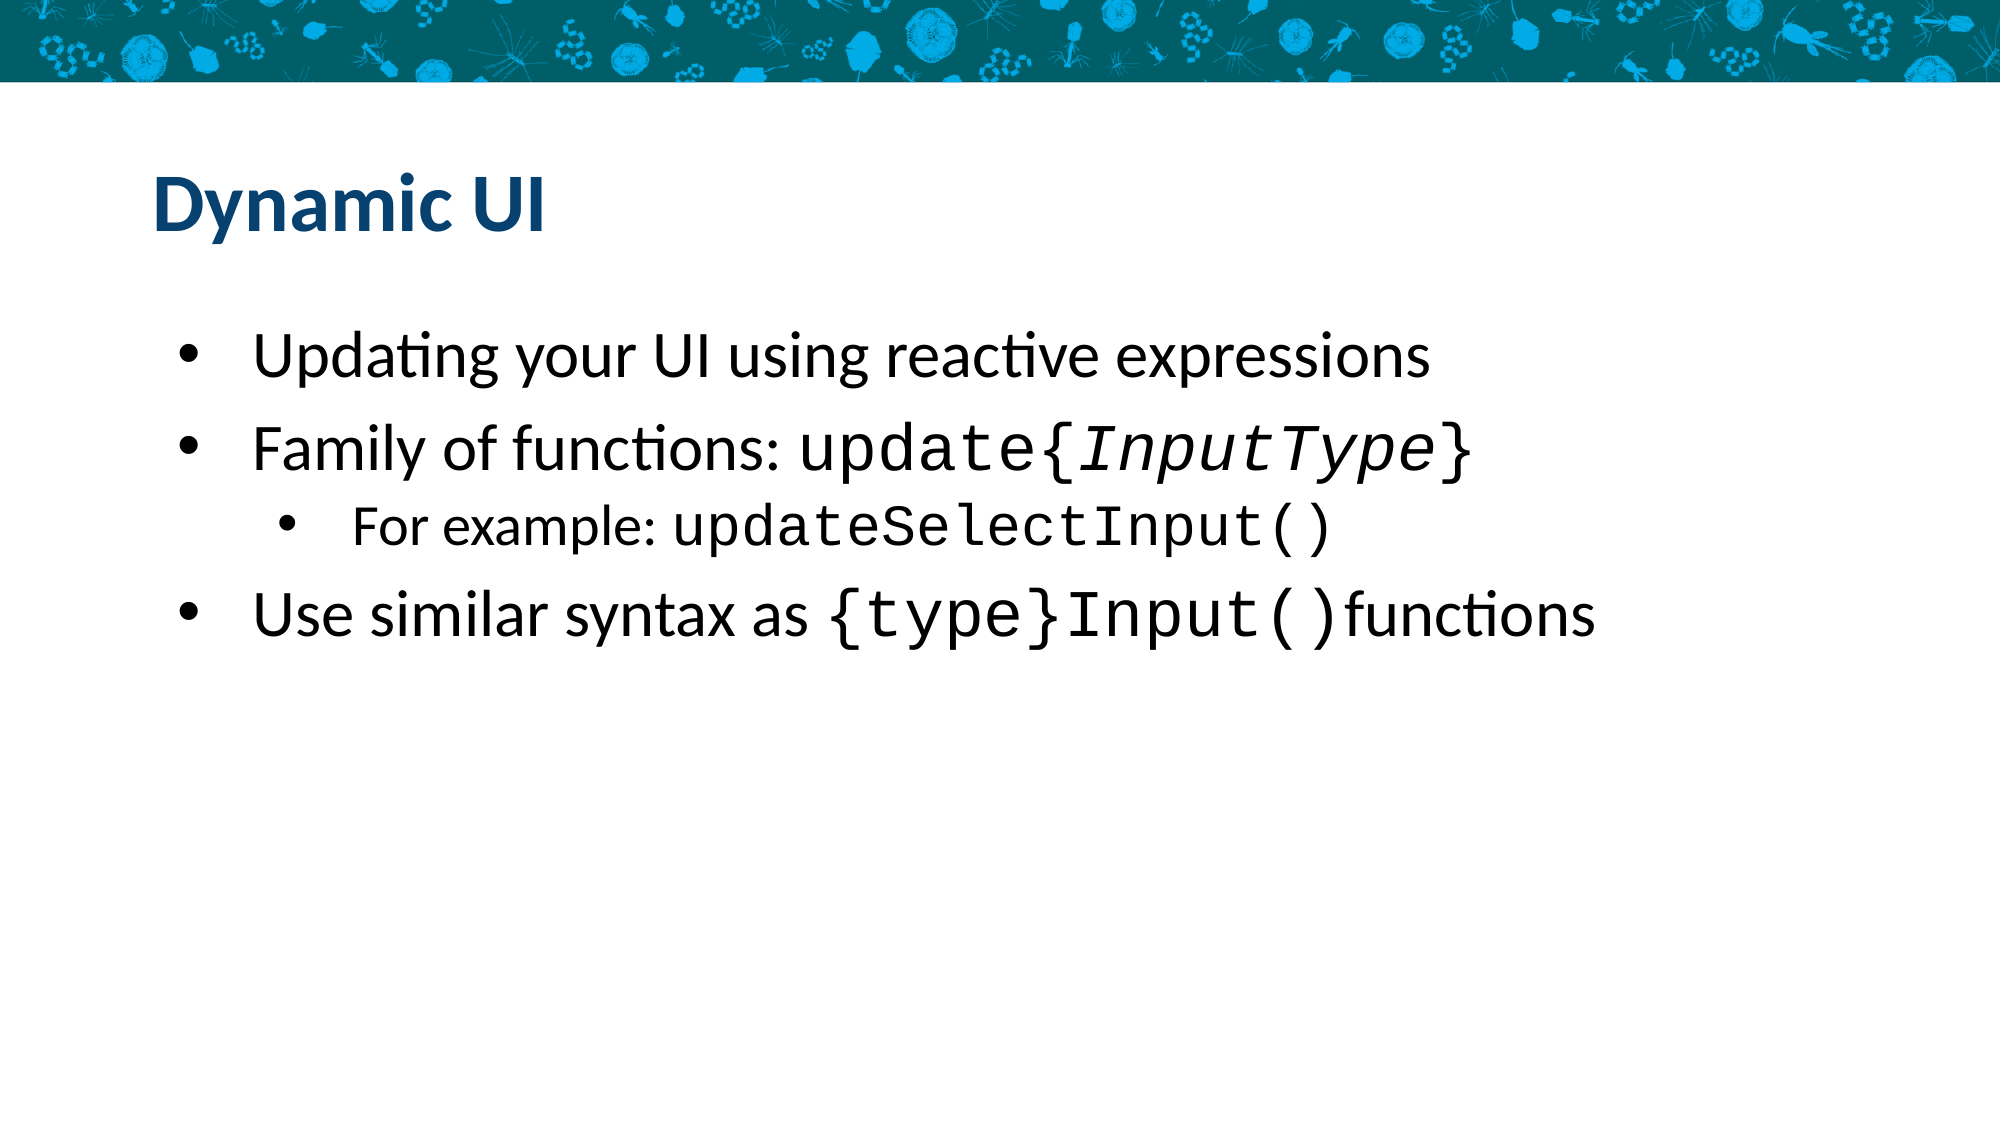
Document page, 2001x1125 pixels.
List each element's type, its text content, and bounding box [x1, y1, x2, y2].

picture [1634, 0, 1643, 6]
picture [733, 0, 745, 23]
title Dynamic UI [137, 123, 1863, 285]
picture [749, 6, 755, 14]
picture [717, 0, 725, 9]
picture [1590, 0, 1597, 6]
picture [429, 0, 441, 6]
picture [1623, 6, 1635, 18]
picture [1869, 43, 1883, 53]
picture [0, 0, 2000, 1125]
list Updating your UI using reactive expressions Family of functions: update{InputType} For example: updateSelectInput() Use similar syntax as {type}Input()functions [137, 312, 1863, 1068]
picture [871, 0, 883, 6]
